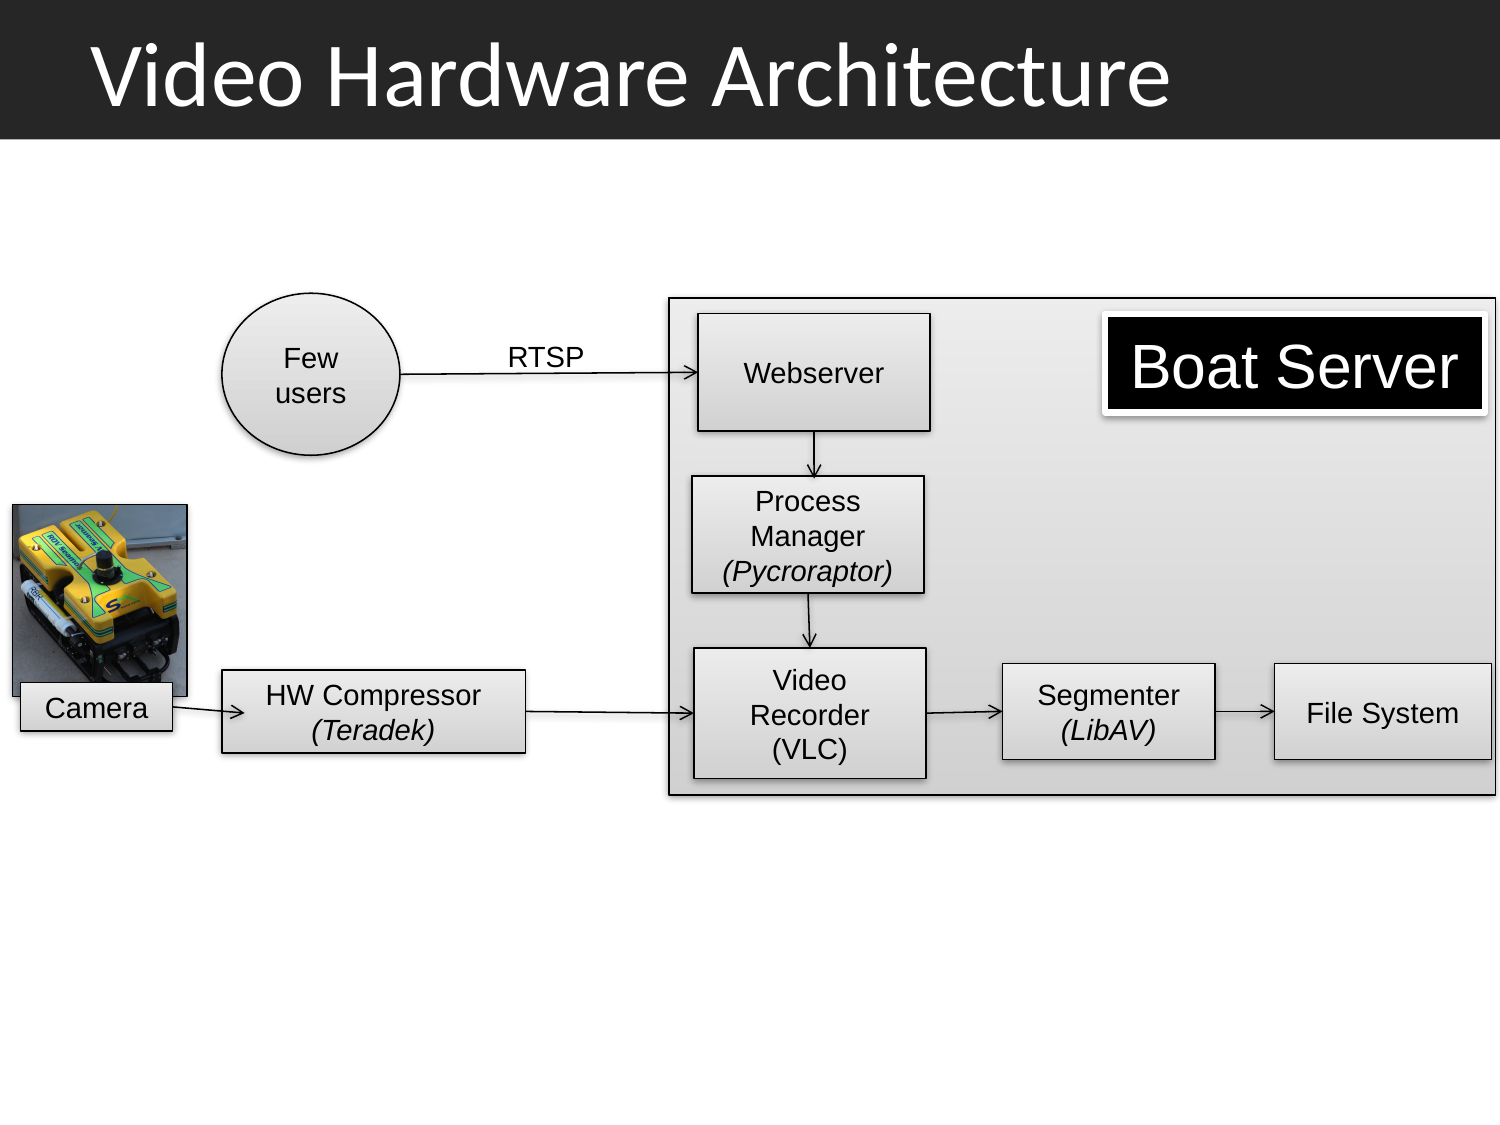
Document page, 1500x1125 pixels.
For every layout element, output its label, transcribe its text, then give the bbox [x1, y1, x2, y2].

text_box Camera [20, 705, 173, 732]
text_box [668, 297, 1496, 708]
title Video Hardware Architecture [75, 0, 1425, 140]
text_box Webserver [697, 313, 931, 432]
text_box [172, 706, 245, 714]
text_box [807, 592, 811, 649]
text_box Few users [221, 292, 401, 457]
text_box RTSP [492, 331, 600, 370]
text_box [668, 721, 1496, 796]
text_box HW Compressor (Teradek) [221, 669, 526, 754]
text_box Boat Server [1102, 311, 1488, 416]
text_box Segmenter (LibAV) [1002, 663, 1216, 760]
text_box Video Recorder (VLC) [693, 647, 927, 779]
text_box Process Manager (Pycroraptor) [691, 475, 925, 594]
text_box File System [1274, 663, 1492, 760]
picture [13, 504, 187, 697]
text_box [668, 383, 808, 709]
